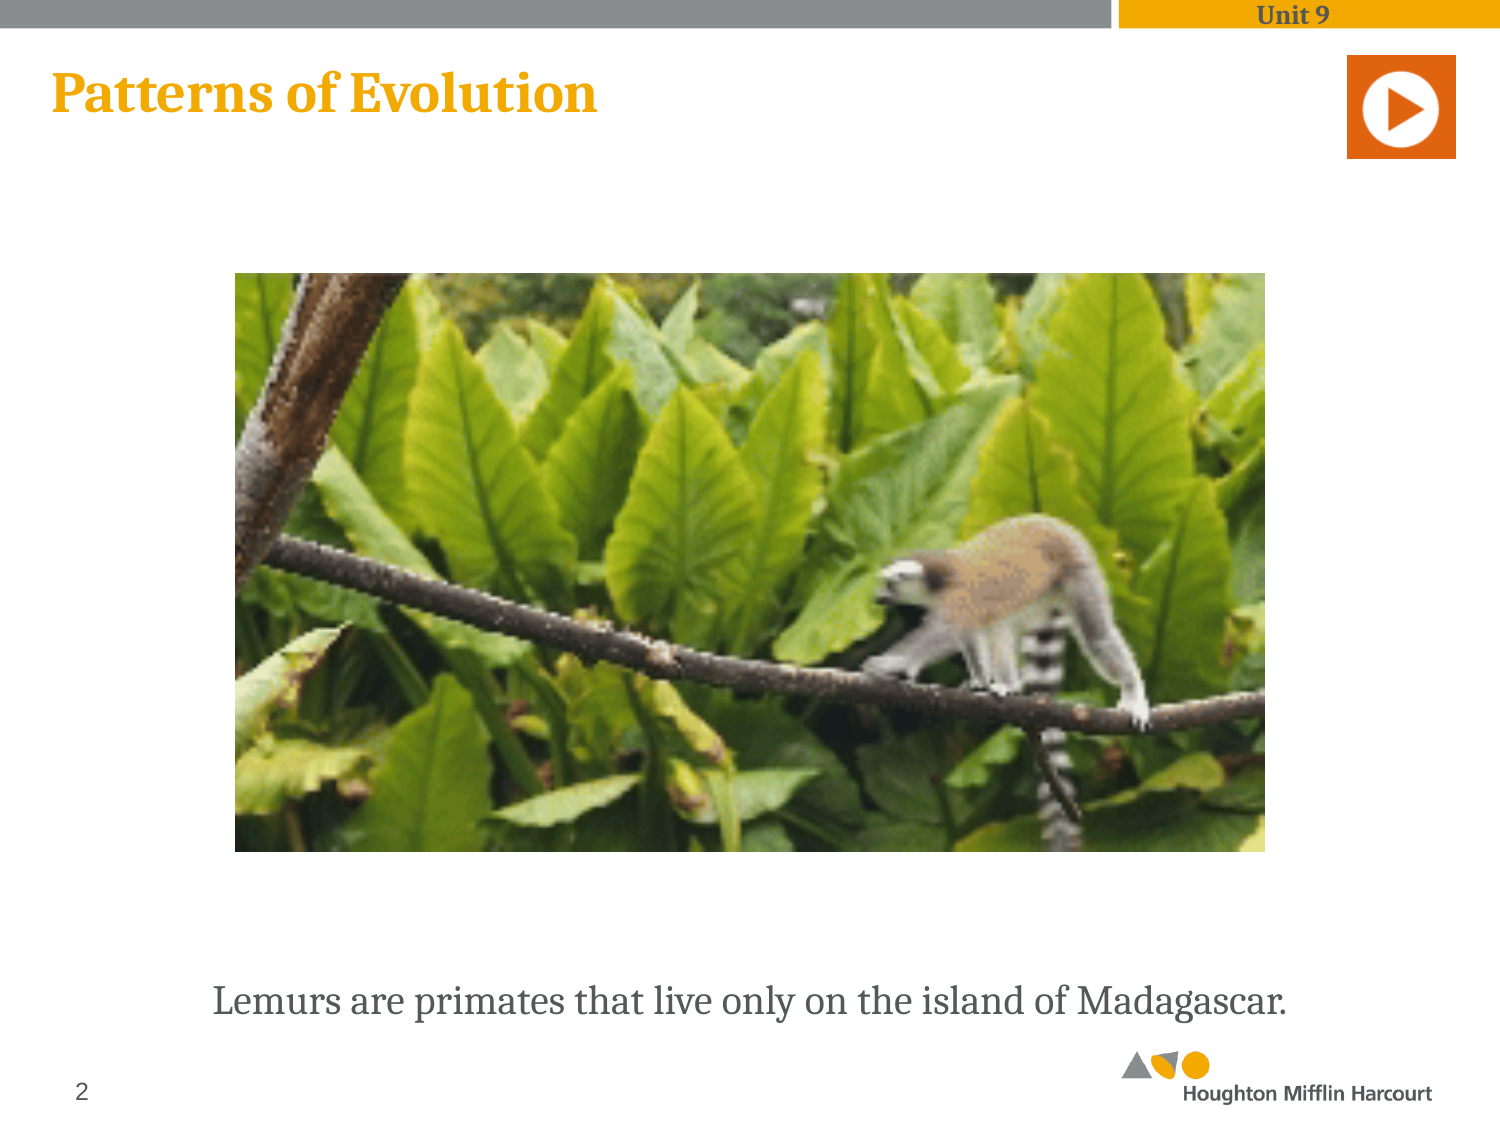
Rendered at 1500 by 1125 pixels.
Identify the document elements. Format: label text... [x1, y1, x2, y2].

picture [234, 273, 1265, 852]
picture [1347, 55, 1456, 159]
text_box Unit 9 [1241, 0, 1348, 38]
slide_number ‹#› [75, 1069, 187, 1106]
text_box Lemurs are primates that live only on the island of Madagascar. [74, 965, 1425, 1069]
picture [1119, 1049, 1434, 1107]
title Patterns of Evolution [51, 46, 1401, 150]
